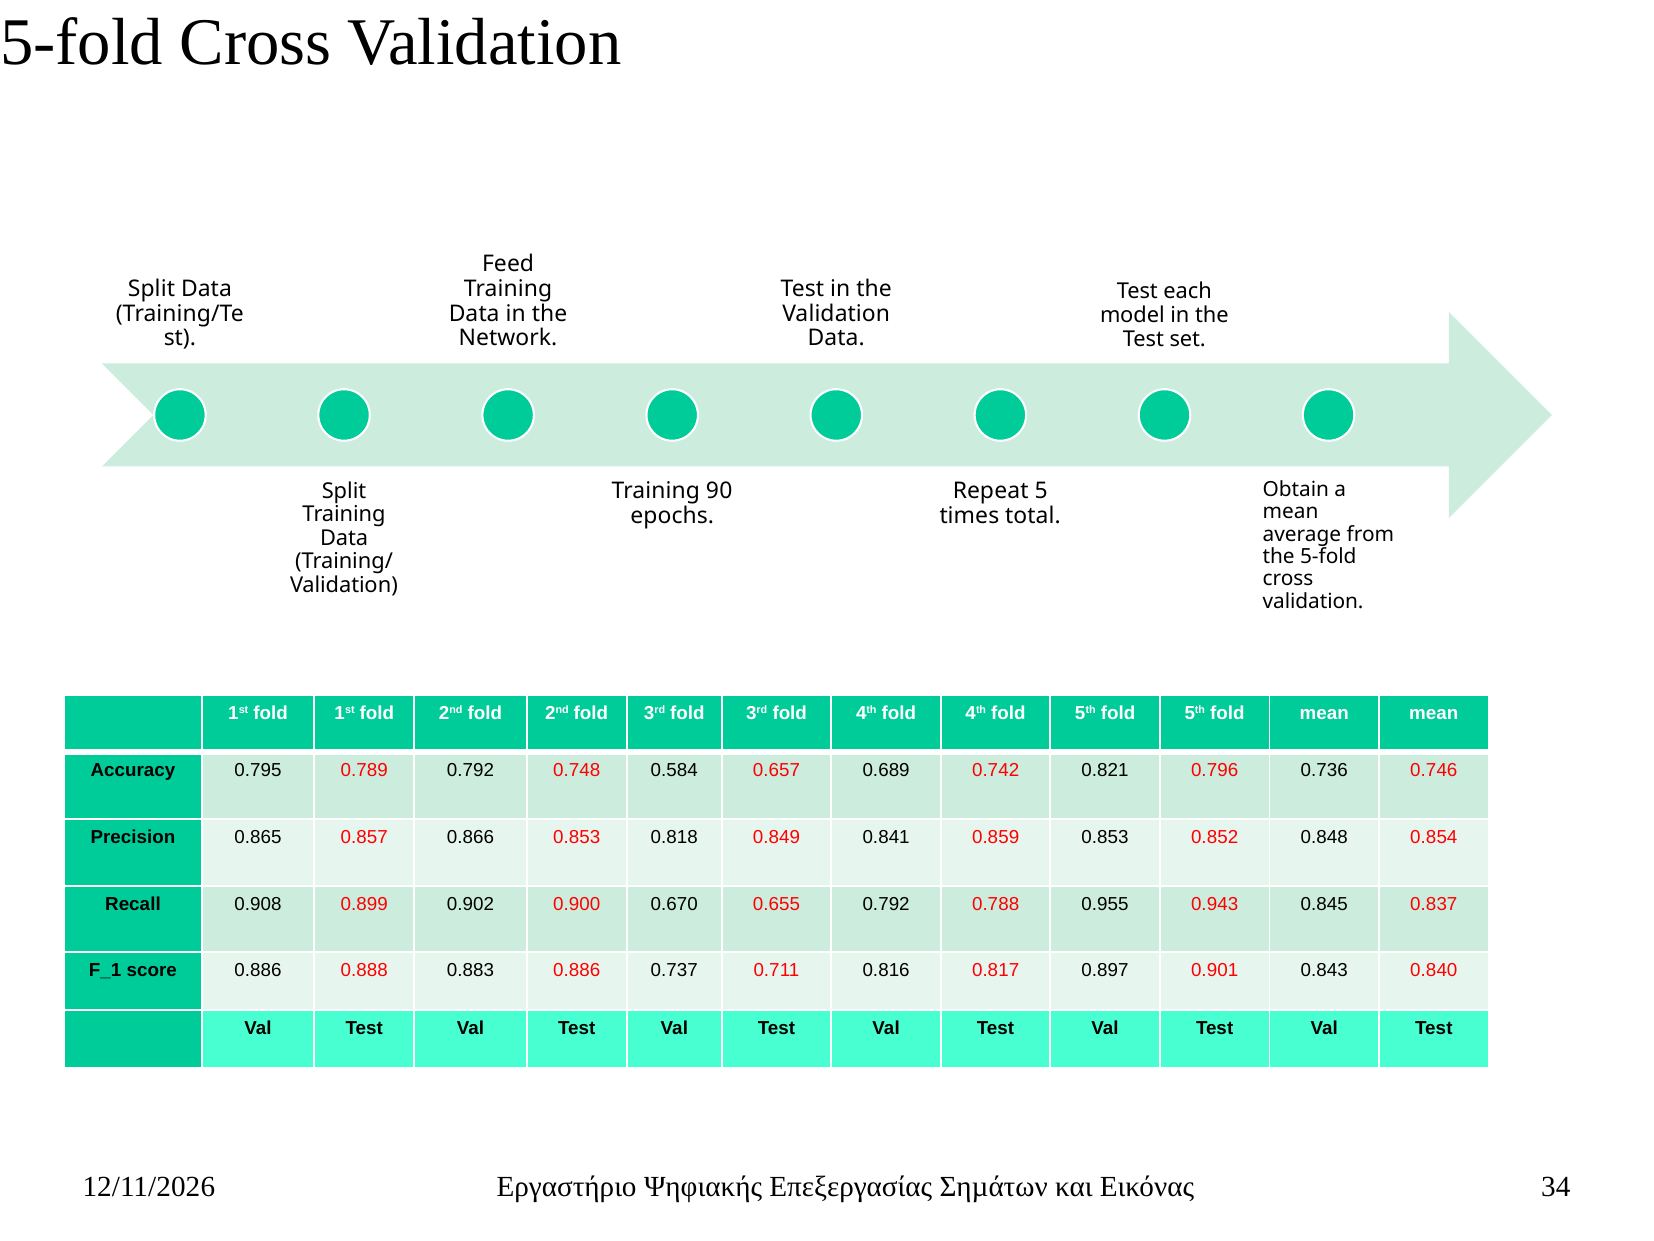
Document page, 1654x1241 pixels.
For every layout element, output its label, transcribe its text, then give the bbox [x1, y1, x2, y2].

table_header 4th fold [942, 696, 1049, 749]
table_cell Val [832, 1011, 940, 1067]
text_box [101, 157, 1552, 673]
table_header 5th fold [1051, 696, 1159, 749]
table_cell Test [1161, 1011, 1269, 1067]
table_cell 0.865 [203, 820, 313, 885]
table_header 1st fold [315, 696, 413, 749]
table_header mean [1380, 696, 1488, 749]
table_cell 0.845 [1270, 887, 1378, 951]
table_cell 0.742 [942, 755, 1049, 818]
slide_number 34 [1202, 1170, 1571, 1215]
table_header 4th fold [832, 696, 940, 749]
table_cell Val [415, 1011, 526, 1067]
table_cell Test [1380, 1011, 1488, 1067]
table_cell 0.899 [315, 887, 413, 951]
table_header 3rd fold [628, 696, 721, 749]
table_cell 0.843 [1270, 953, 1378, 1009]
table_cell 0.902 [415, 887, 526, 951]
table_cell 0.746 [1380, 755, 1488, 818]
table_cell 0.857 [315, 820, 413, 885]
table_cell 0.866 [415, 820, 526, 885]
table_header [65, 696, 201, 749]
table_header mean [1270, 696, 1378, 749]
table_cell 0.818 [628, 820, 721, 885]
table_cell Test [528, 1011, 626, 1067]
table_cell 0.655 [723, 887, 830, 951]
table_cell Accuracy [65, 755, 201, 818]
table_cell 0.853 [1051, 820, 1159, 885]
table_cell 0.886 [528, 953, 626, 1009]
table_cell Val [1051, 1011, 1159, 1067]
table_cell 0.670 [628, 887, 721, 951]
table_header 2nd fold [528, 696, 626, 749]
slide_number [82, 1170, 468, 1215]
table_cell Test [723, 1011, 830, 1067]
table_cell 0.852 [1161, 820, 1269, 885]
table_cell 0.886 [203, 953, 313, 1009]
table_cell 0.849 [723, 820, 830, 885]
table_cell 0.816 [832, 953, 940, 1009]
table_cell 0.689 [832, 755, 940, 818]
table_cell 0.900 [528, 887, 626, 951]
table_cell 0.711 [723, 953, 830, 1009]
table_cell 0.788 [942, 887, 1049, 951]
table_cell Test [315, 1011, 413, 1067]
table_cell Val [1270, 1011, 1378, 1067]
table_cell 0.817 [942, 953, 1049, 1009]
table_cell Test [942, 1011, 1049, 1067]
table_cell 0.736 [1270, 755, 1378, 818]
footer Εργαστήριο Ψηφιακής Επεξεργασίας Σηµάτων και Εικόνας [489, 1170, 1202, 1215]
table_cell 0.854 [1380, 820, 1488, 885]
table_cell 0.821 [1051, 755, 1159, 818]
table_cell 0.883 [415, 953, 526, 1009]
table_cell 0.737 [628, 953, 721, 1009]
table_cell 0.796 [1161, 755, 1269, 818]
subtitle 5-fold Cross Validation [0, 0, 1654, 113]
table_cell 0.943 [1161, 887, 1269, 951]
table_cell 0.901 [1161, 953, 1269, 1009]
table_cell 0.657 [723, 755, 830, 818]
table_cell 0.853 [528, 820, 626, 885]
table_cell 0.859 [942, 820, 1049, 885]
text_box [0, 113, 1652, 1215]
table_cell 0.837 [1380, 887, 1488, 951]
table_cell 0.584 [628, 755, 721, 818]
table_header 3rd fold [723, 696, 830, 749]
table_cell 0.897 [1051, 953, 1159, 1009]
table_cell 0.955 [1051, 887, 1159, 951]
table_cell 0.841 [832, 820, 940, 885]
table_cell 0.908 [203, 887, 313, 951]
table_header 1st fold [203, 696, 313, 749]
table_cell 0.888 [315, 953, 413, 1009]
table_cell Val [628, 1011, 721, 1067]
table_cell Recall [65, 887, 201, 951]
table_cell 0.840 [1380, 953, 1488, 1009]
table_cell 0.792 [415, 755, 526, 818]
table_header 2nd fold [415, 696, 526, 749]
table_cell Precision [65, 820, 201, 885]
table_cell Val [203, 1011, 313, 1067]
table_cell 0.848 [1270, 820, 1378, 885]
table_cell F_1 score [65, 953, 201, 1009]
table_cell 0.748 [528, 755, 626, 818]
table_cell [65, 1011, 201, 1067]
table_header 5th fold [1161, 696, 1269, 749]
table_cell 0.792 [832, 887, 940, 951]
table_cell 0.795 [203, 755, 313, 818]
table_cell 0.789 [315, 755, 413, 818]
